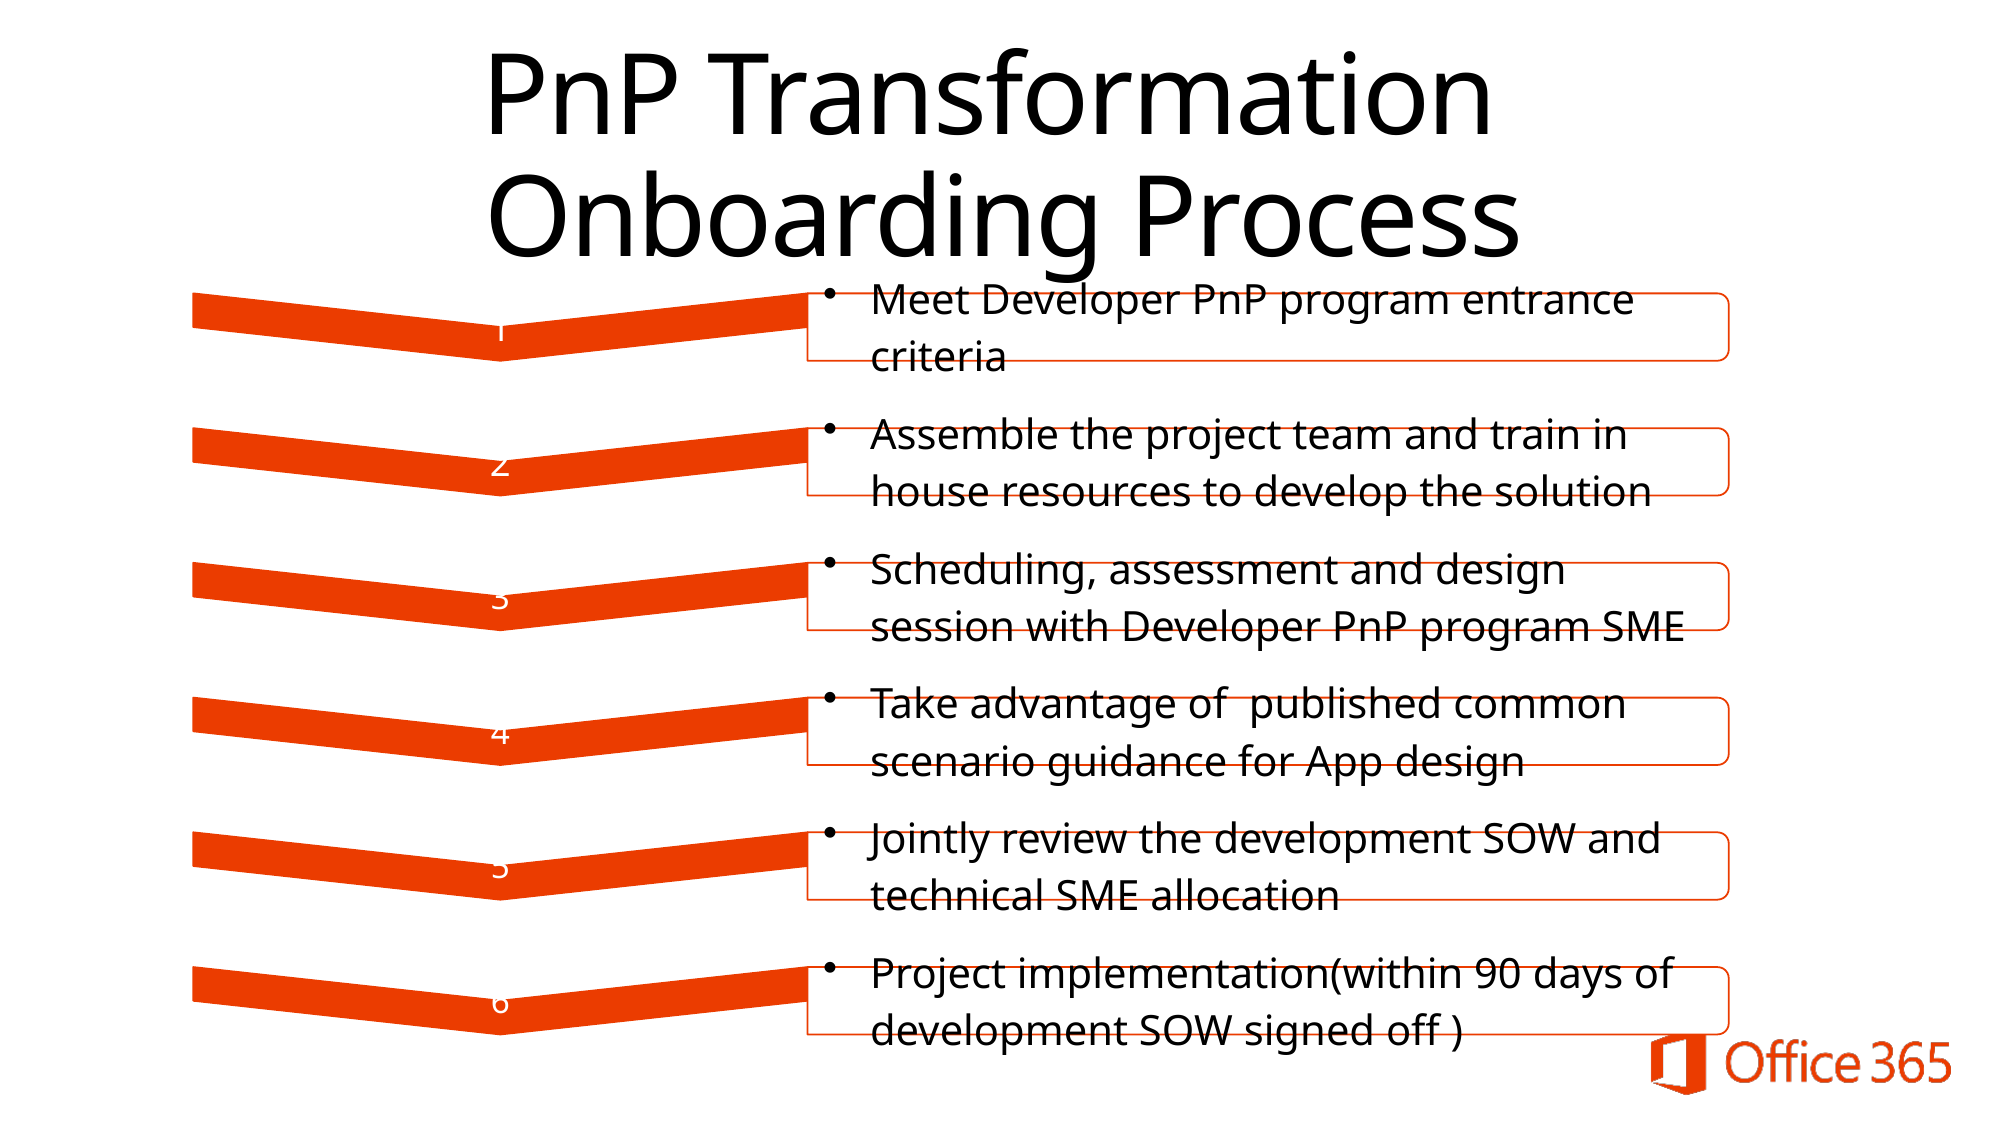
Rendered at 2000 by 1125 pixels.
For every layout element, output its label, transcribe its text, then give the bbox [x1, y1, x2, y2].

title PnP Transformation Onboarding Process [48, 37, 1960, 161]
picture [1622, 1000, 1978, 1124]
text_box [192, 293, 1729, 1035]
